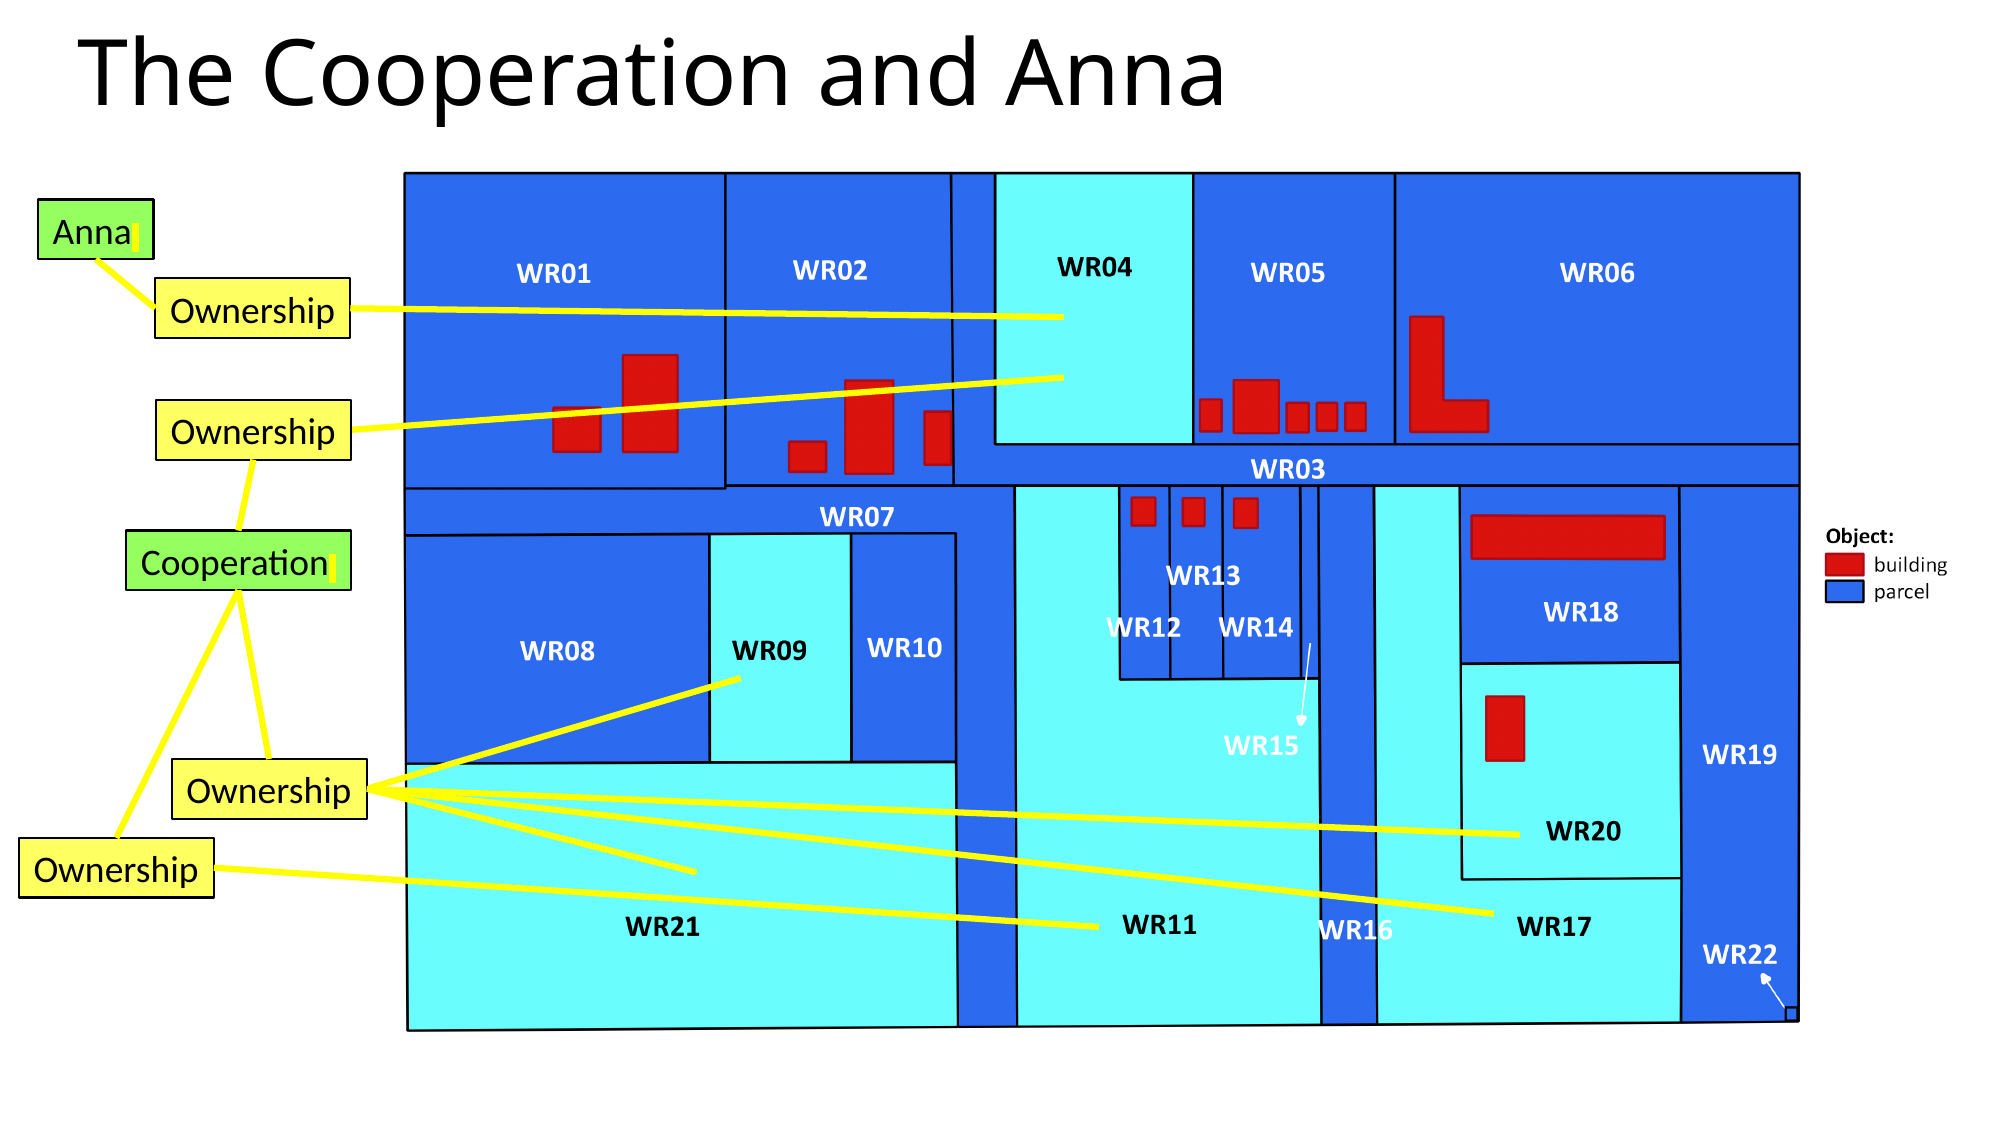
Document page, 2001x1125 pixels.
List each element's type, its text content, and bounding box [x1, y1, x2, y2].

text_box The Cooperation and Anna [62, 19, 1985, 237]
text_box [17, 166, 1983, 1035]
